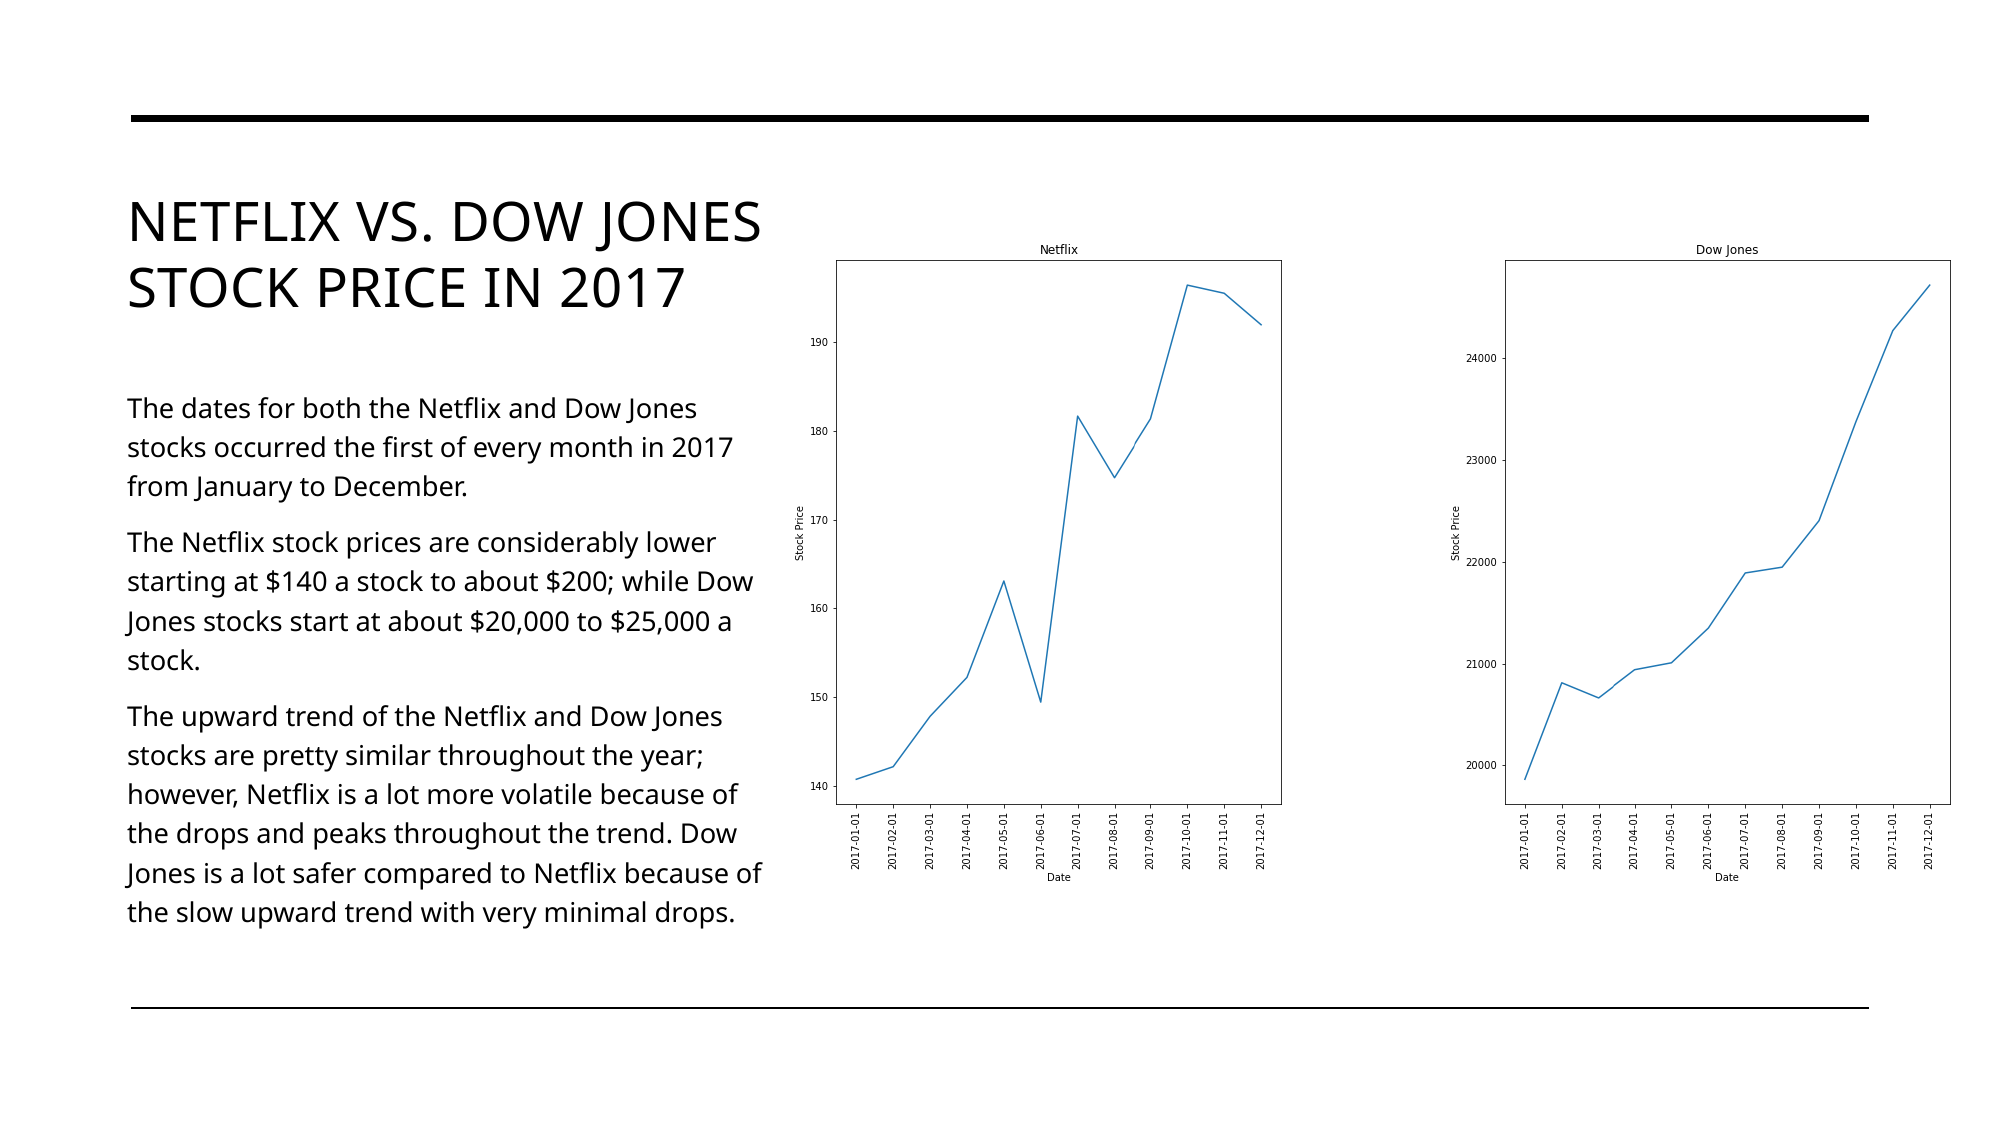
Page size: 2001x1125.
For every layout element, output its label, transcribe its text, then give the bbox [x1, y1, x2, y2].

list The dates for both the Netflix and Dow Jones stocks occurred the first of every month in 2017 from January to December. The Netflix stock prices are considerably lower starting at $140 a stock to about $200; while Dow Jones stocks start at about $20,000 to $25,000 a stock. The upward trend of the Netflix and Dow Jones stocks are pretty similar throughout the year; however, Netflix is a lot more volatile because of the drops and peaks throughout the trend. Dow Jones is a lot safer compared to Netflix because of the slow upward trend with very minimal drops. [112, 377, 786, 963]
picture [656, 174, 2000, 894]
title Netflix vs. Dow Jones Stock Price in 2017 [112, 174, 656, 377]
